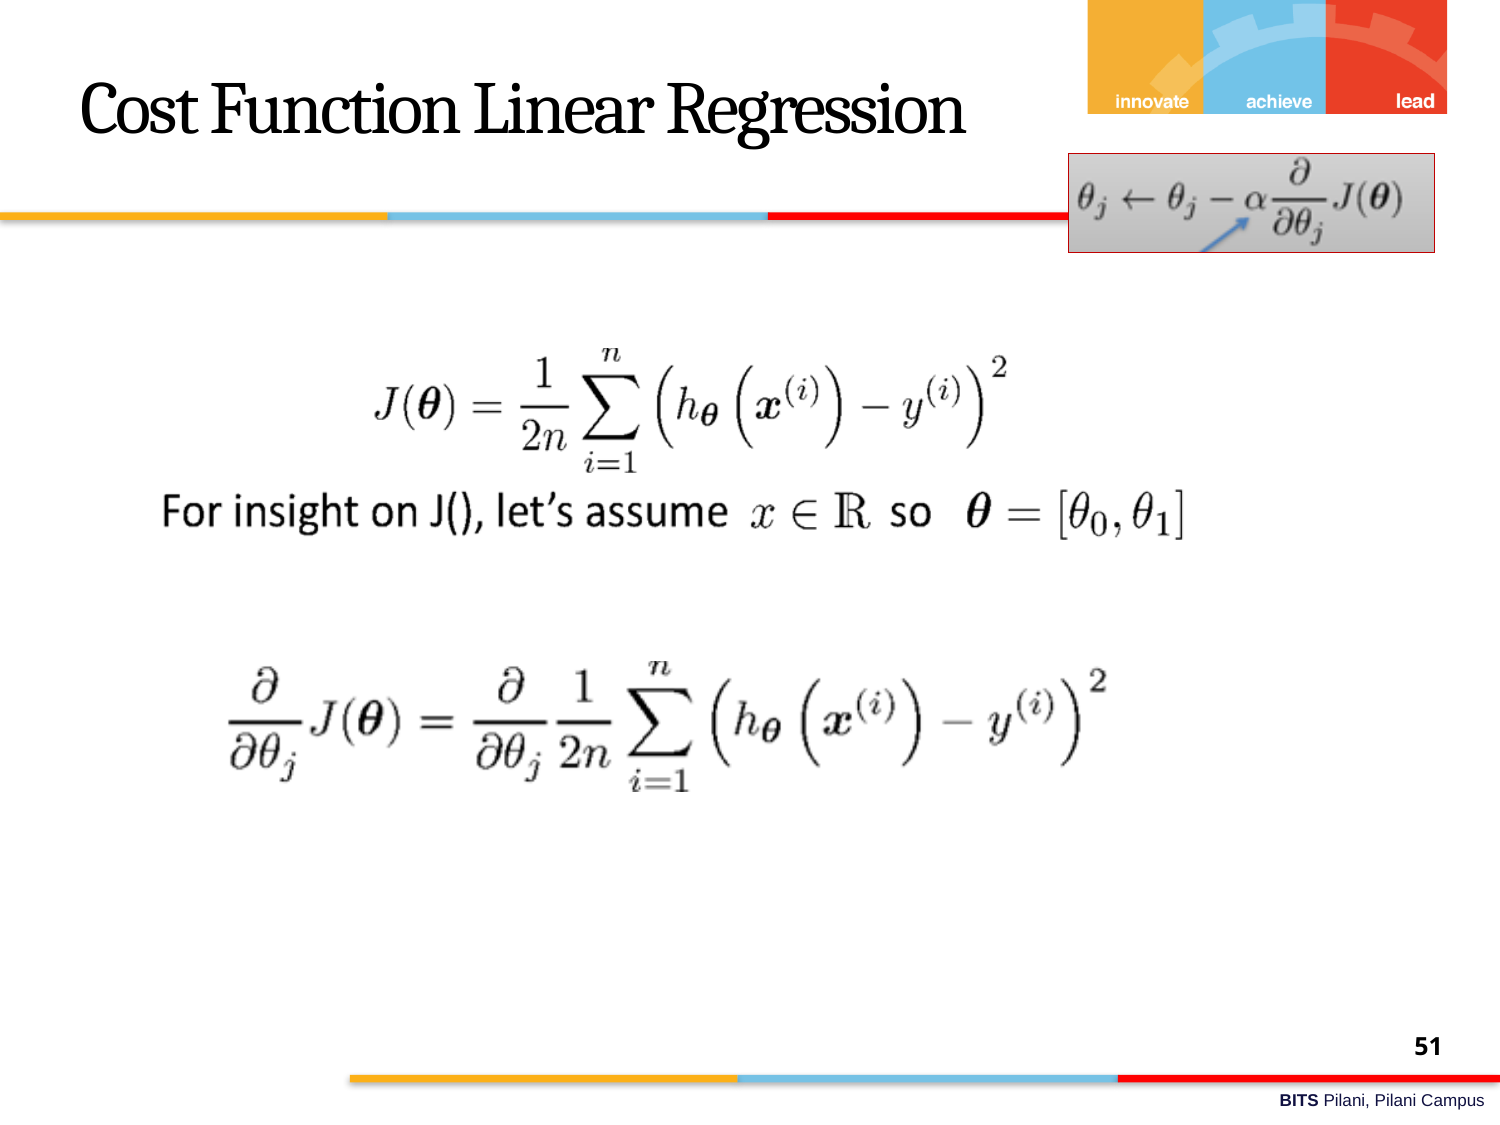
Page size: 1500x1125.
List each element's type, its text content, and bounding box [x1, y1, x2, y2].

picture [1068, 152, 1435, 253]
title Cost Function Linear Regression [64, 45, 1069, 185]
picture [221, 661, 1137, 793]
picture [1087, 0, 1448, 114]
slide_number 51 [1399, 1023, 1500, 1072]
picture [151, 348, 1206, 598]
